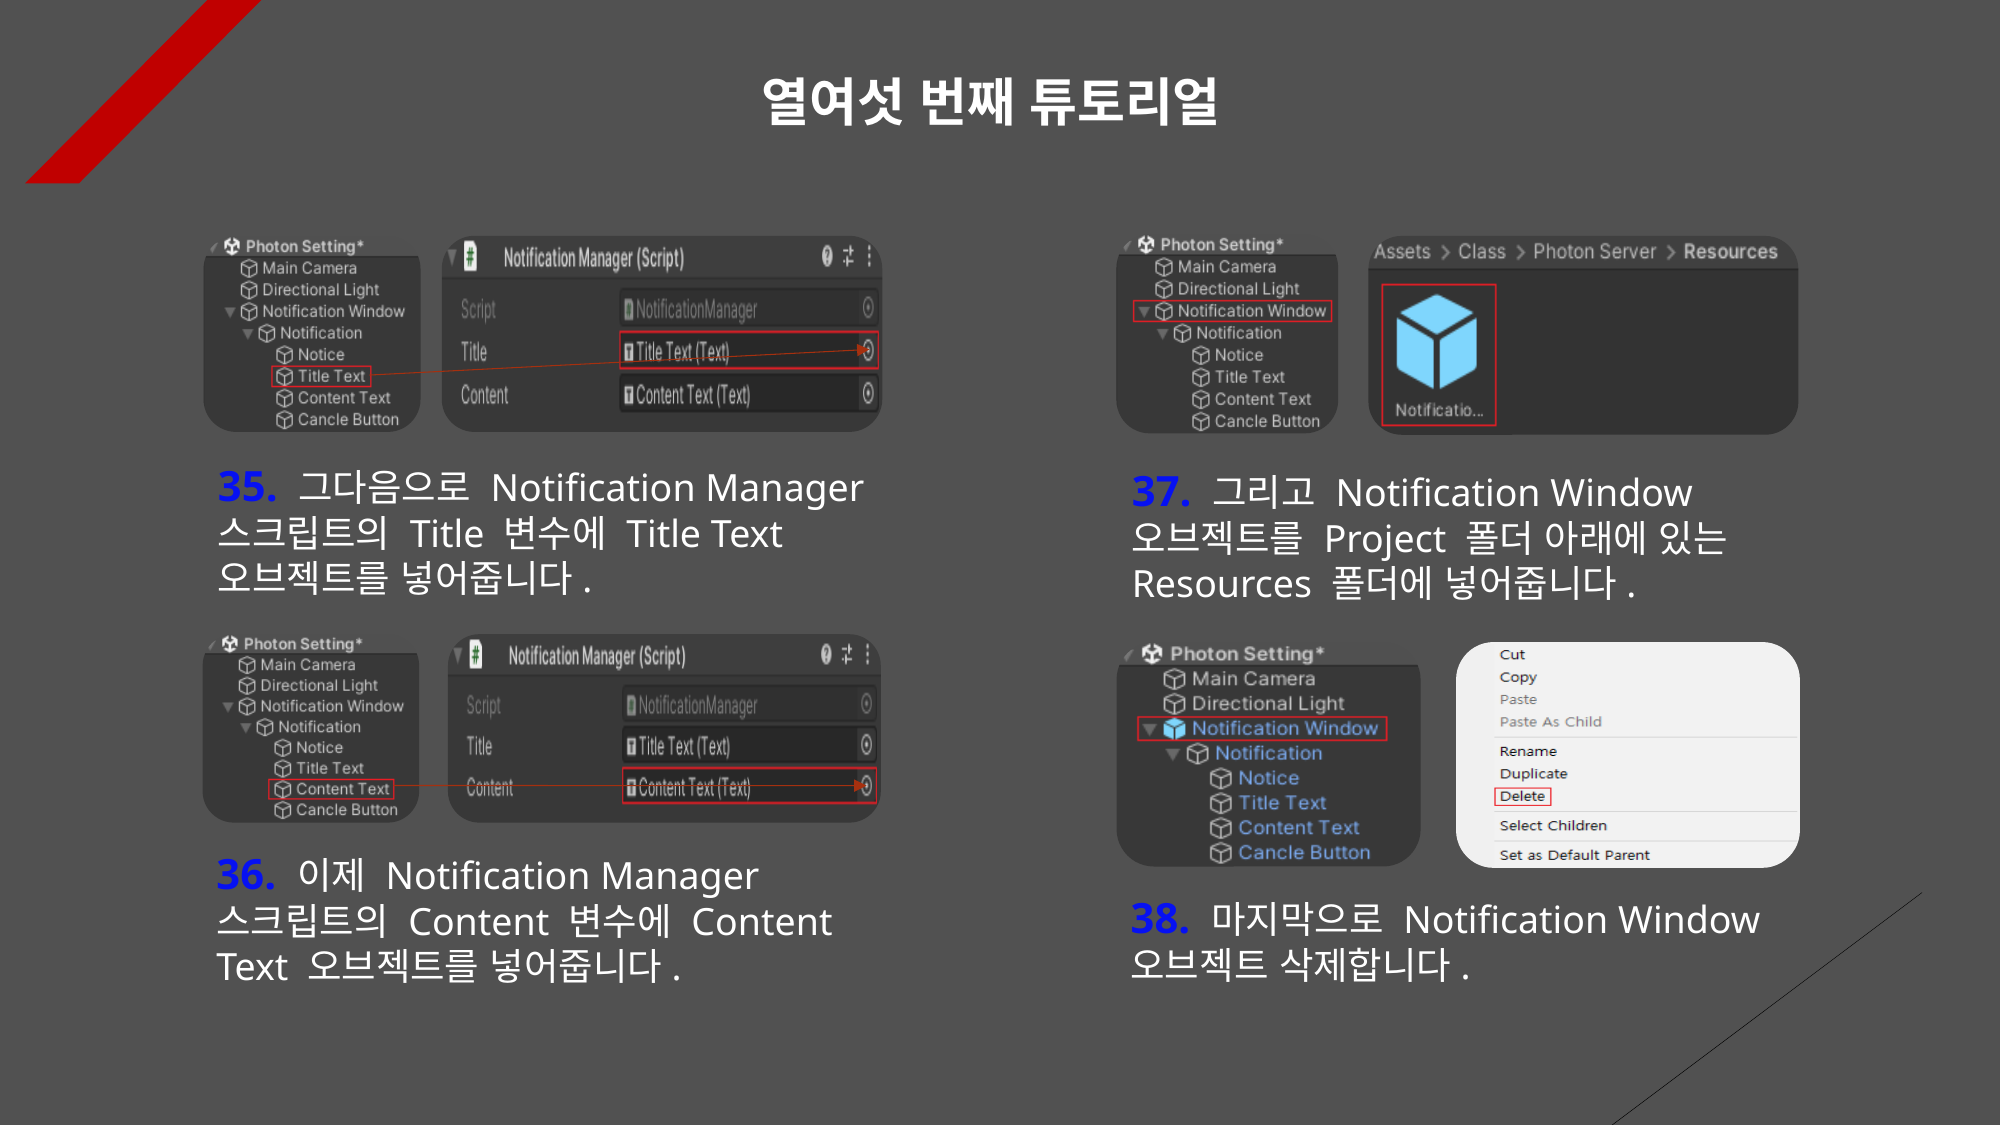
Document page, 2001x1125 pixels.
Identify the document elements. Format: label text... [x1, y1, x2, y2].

text_box 35. 그다음으로 Notification Manager 스크립트의 Title 변수에 Title Text 오브젝트를 넣어줍니다. [203, 452, 883, 608]
picture [447, 634, 881, 823]
picture [203, 236, 421, 432]
text_box 38. 마지막으로 Notification Window 오브젝트 삭제합니다. [1115, 884, 1797, 995]
text_box 36. 이제 Notification Manager 스크립트의 Content 변수에 Content Text 오브젝트를 넣어줍니다. [201, 840, 884, 996]
text_box 37. 그리고 Notification Window 오브젝트를 Project 폴더 아래에 있는 Resources 폴더에 넣어줍니다. [1117, 457, 1799, 613]
picture [441, 235, 883, 432]
picture [1116, 234, 1339, 434]
picture [1368, 235, 1799, 435]
text_box 열여섯 번째 튜토리얼 [710, 51, 1289, 142]
picture [202, 634, 420, 823]
picture [1116, 642, 1421, 867]
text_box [369, 349, 870, 376]
picture [1456, 642, 1800, 868]
